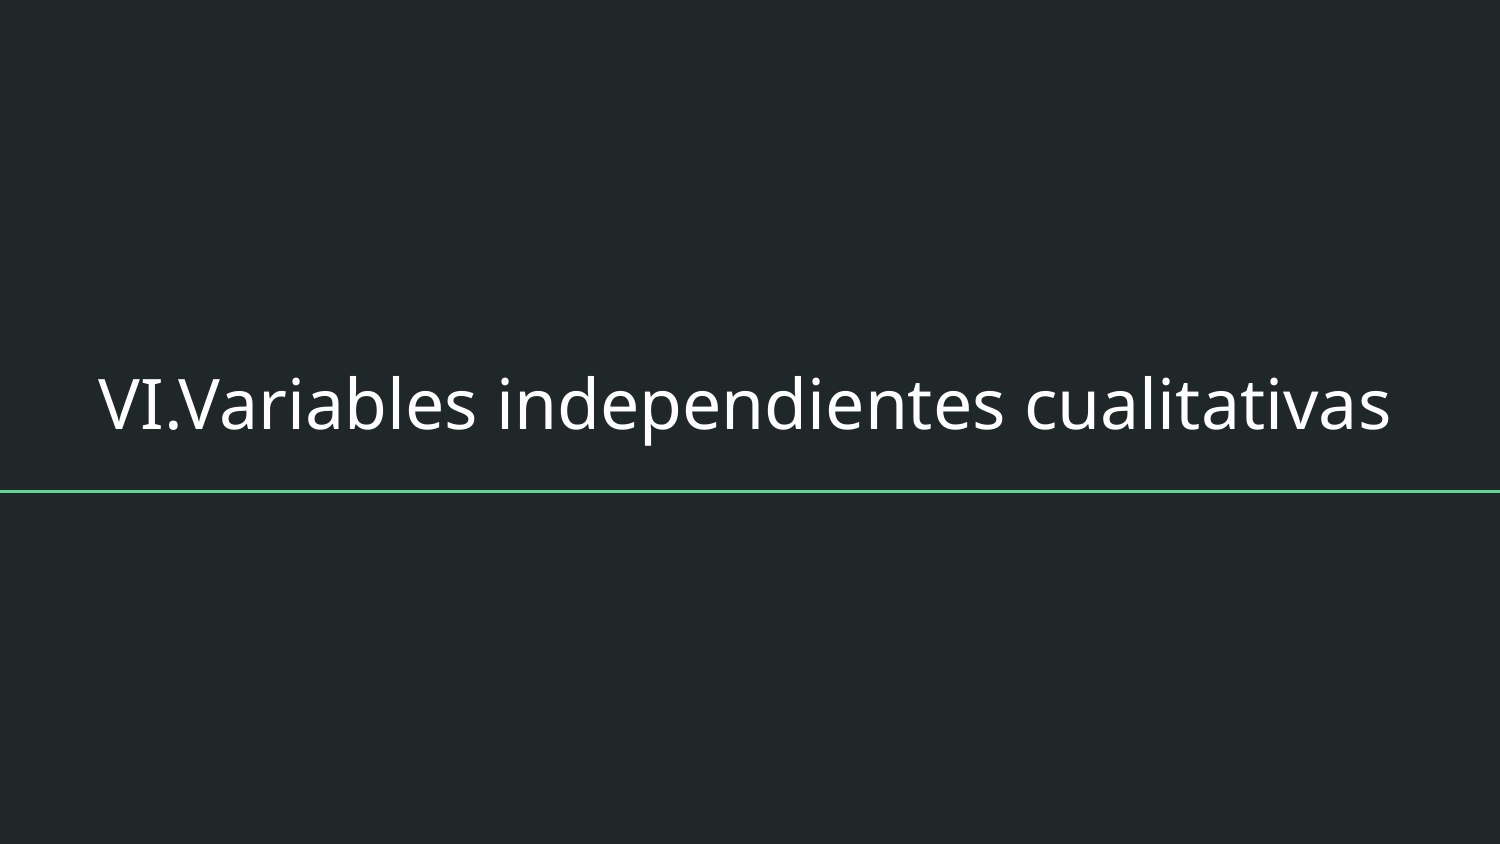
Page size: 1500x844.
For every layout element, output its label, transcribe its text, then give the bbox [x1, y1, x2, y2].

title VI.Variables independientes cualitativas [83, 337, 1417, 466]
